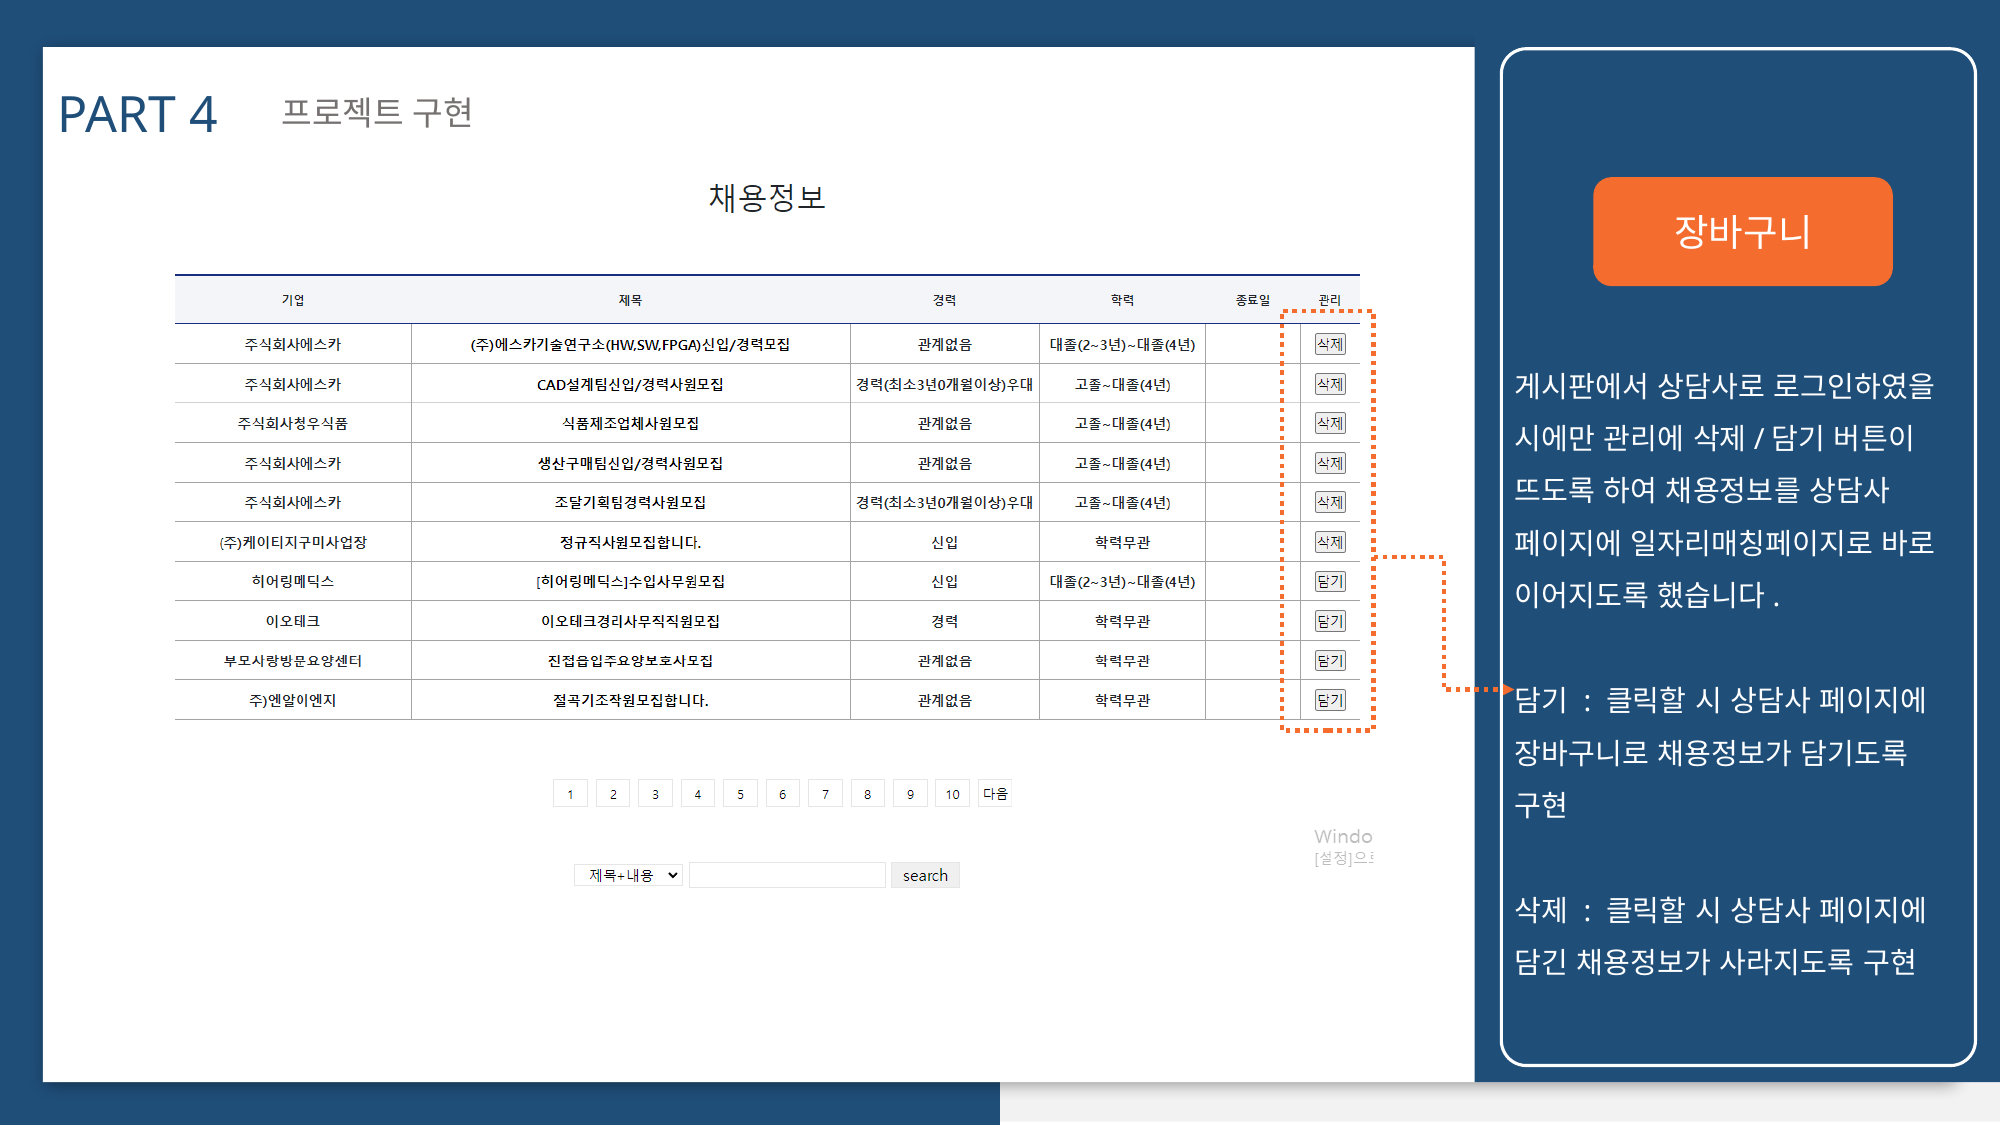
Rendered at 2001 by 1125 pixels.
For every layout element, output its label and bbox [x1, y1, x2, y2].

text_box [1373, 557, 1515, 690]
text_box [42, 74, 603, 151]
text_box [0, 0, 2000, 1122]
picture [156, 167, 1374, 917]
